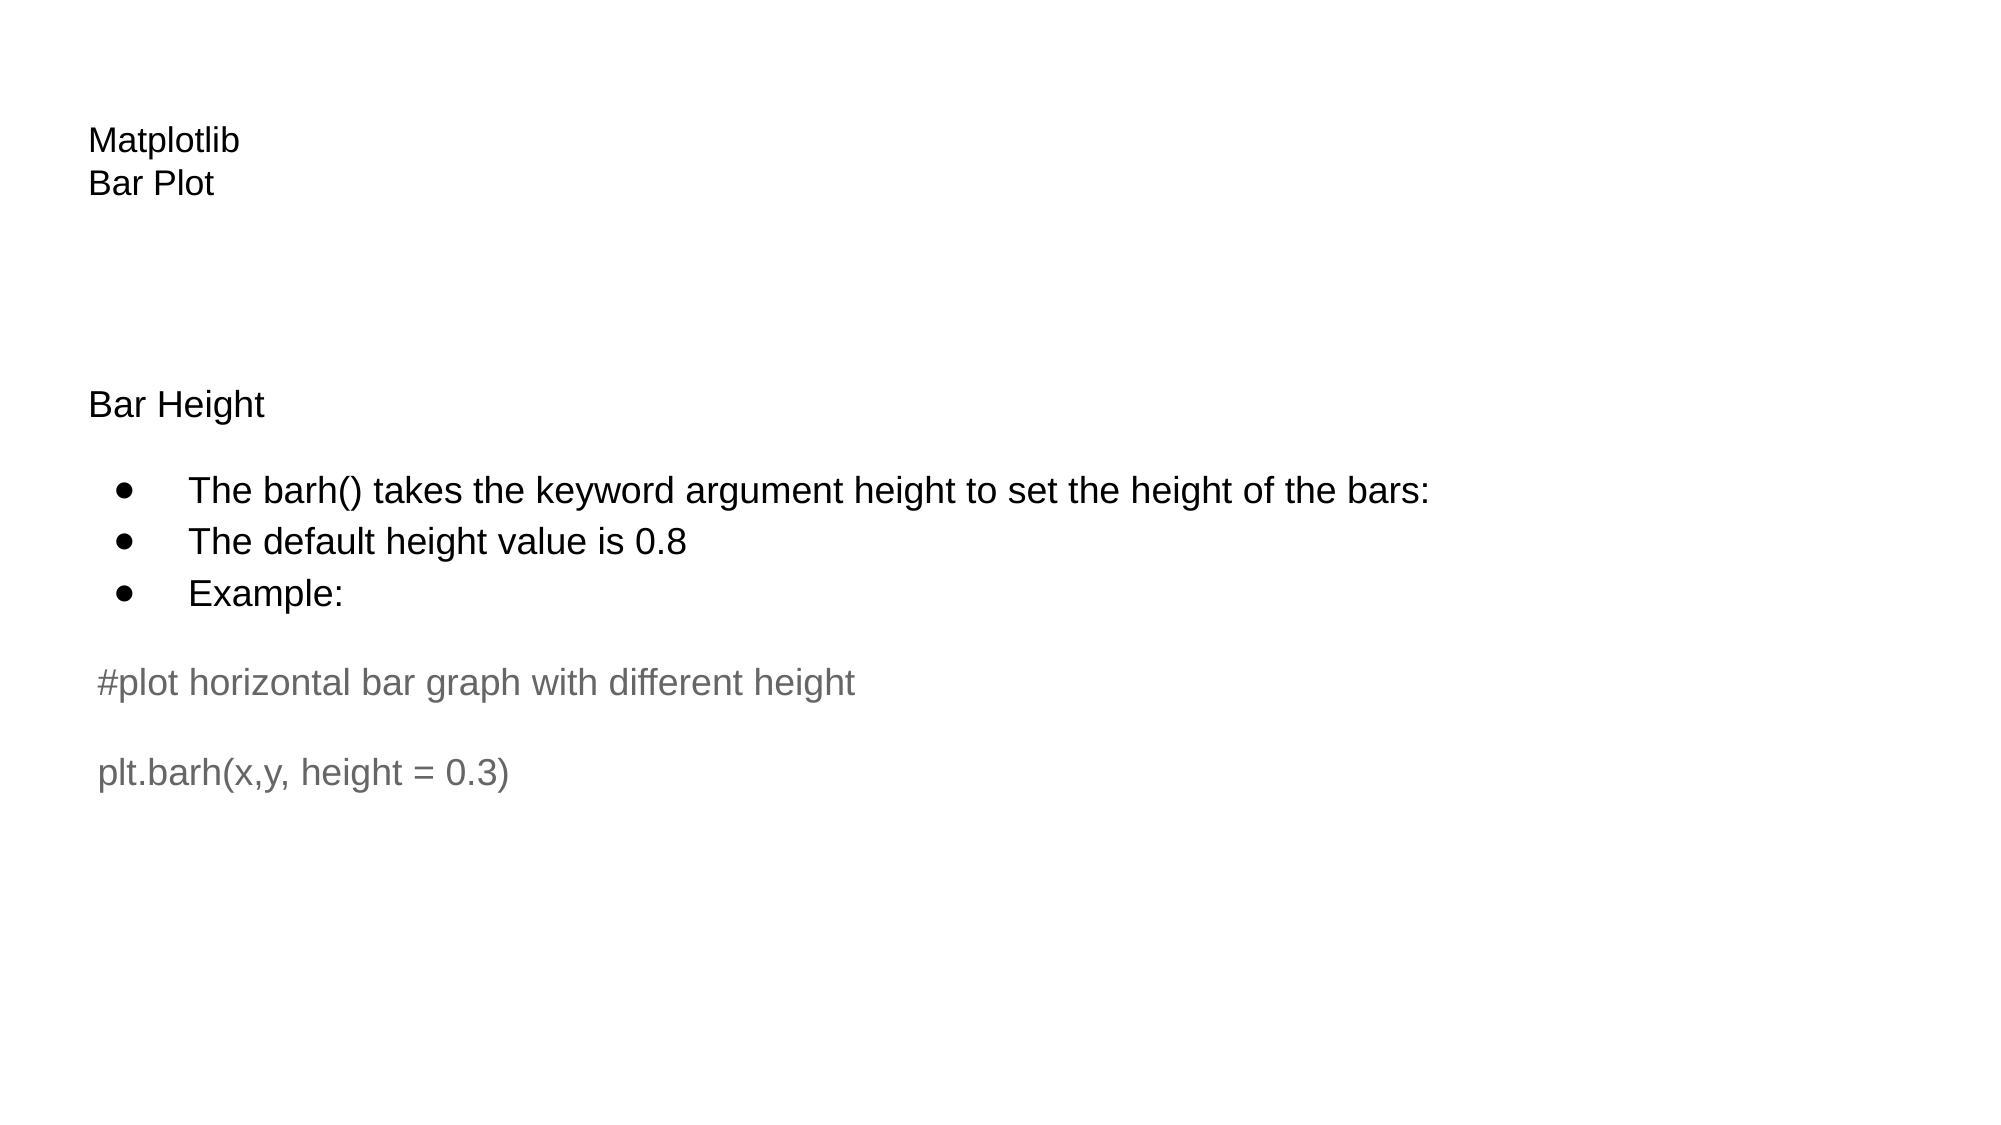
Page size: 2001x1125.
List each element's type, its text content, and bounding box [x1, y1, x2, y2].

title Matplotlib Bar Plot [68, 97, 1932, 223]
list Bar Height The barh() takes the keyword argument height to set the height of the bars: The default height value is 0.8 Example: #plot horizontal bar graph with different height plt.barh(x,y, height = 0.3) [68, 353, 1932, 1101]
